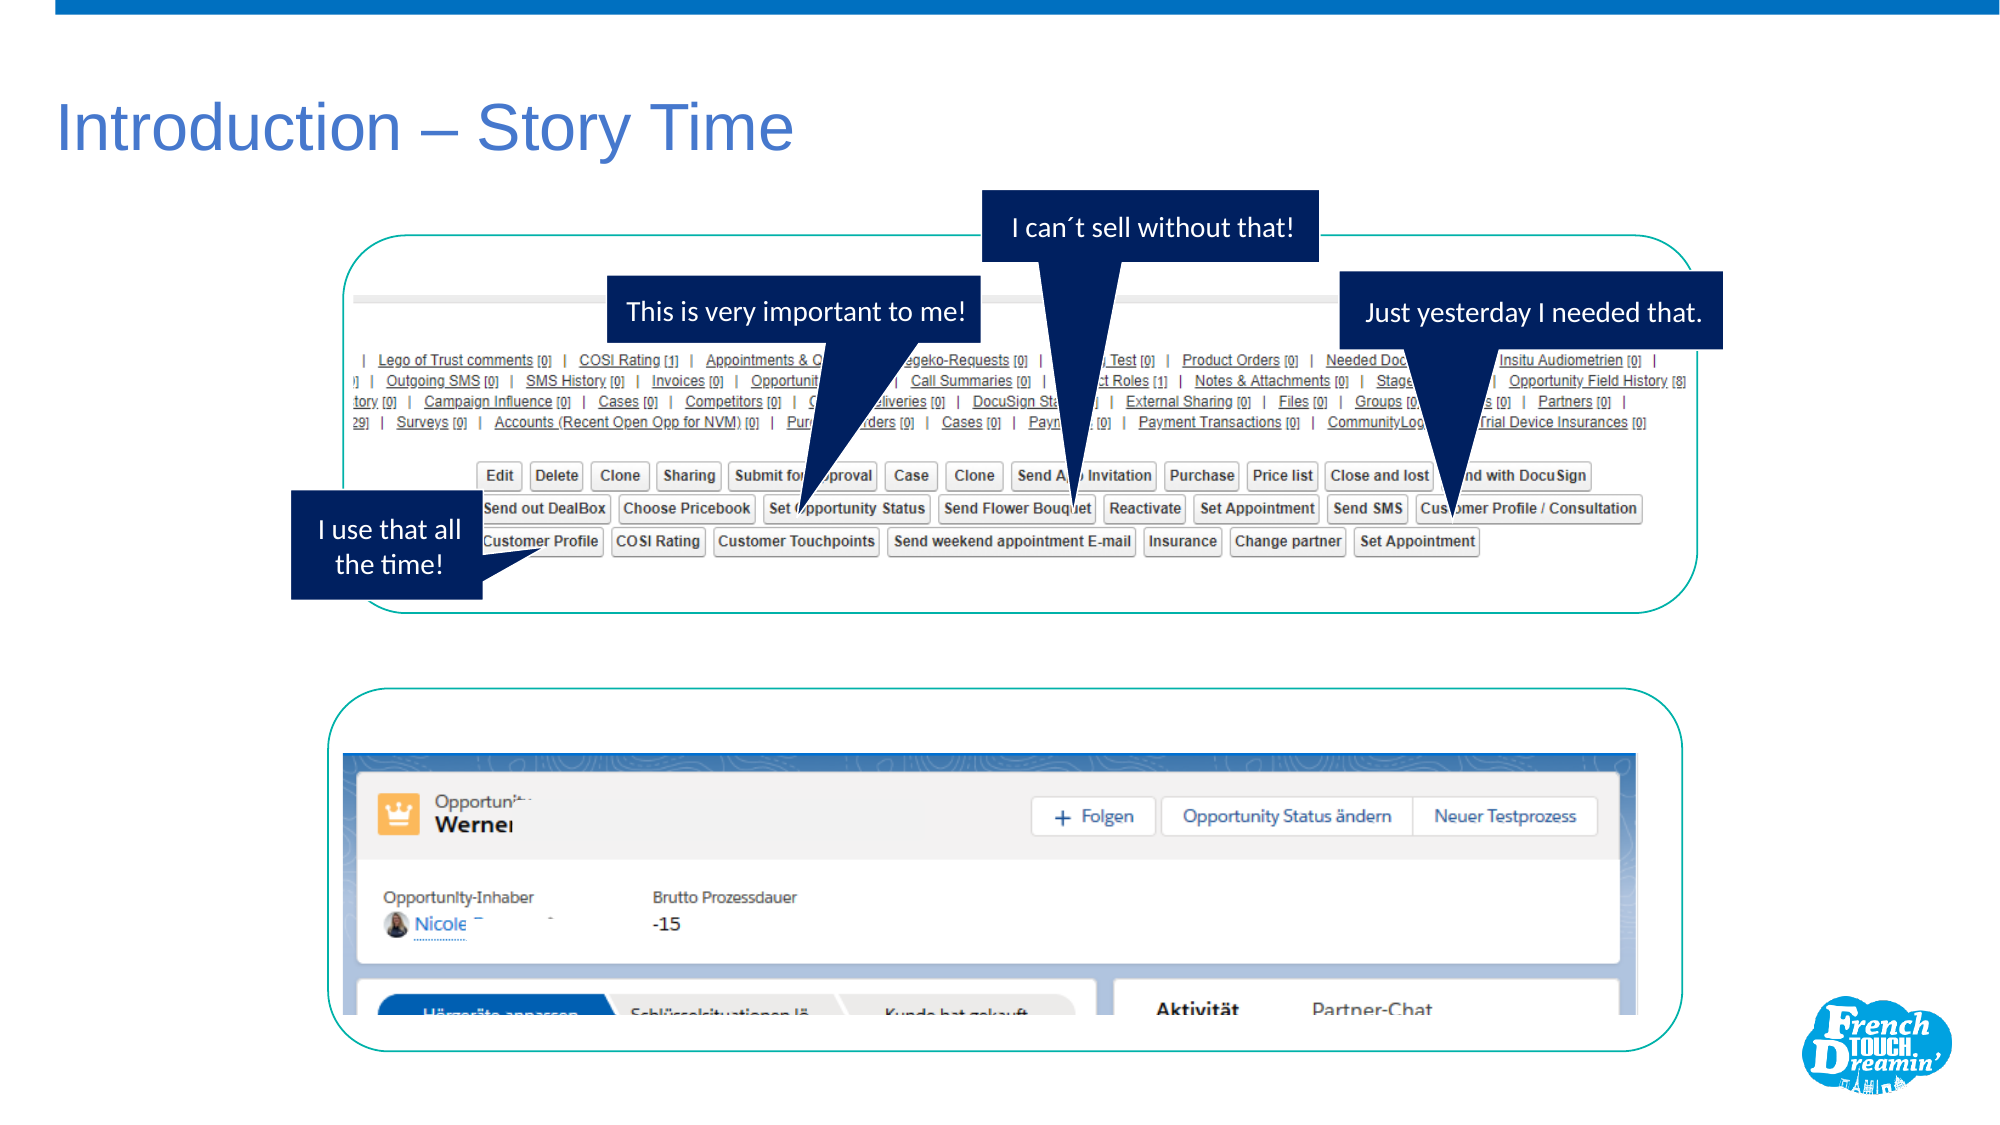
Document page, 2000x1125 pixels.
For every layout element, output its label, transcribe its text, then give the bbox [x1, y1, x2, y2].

text_box [368, 601, 1673, 614]
picture [1853, 996, 1952, 1033]
picture [1897, 1060, 1902, 1070]
picture [1875, 1060, 1886, 1070]
picture [1811, 1040, 1849, 1073]
picture [1920, 1060, 1925, 1070]
picture [1889, 1060, 1895, 1070]
picture [1926, 1060, 1931, 1070]
picture [1825, 1006, 1857, 1038]
picture [1802, 1062, 1867, 1095]
picture [1890, 1021, 1896, 1034]
picture [1862, 1038, 1910, 1055]
picture [1911, 1060, 1916, 1070]
picture [1863, 1062, 1870, 1070]
picture [1881, 1054, 1952, 1095]
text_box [327, 688, 1683, 1052]
picture [1853, 1021, 1860, 1034]
picture [1850, 1038, 1860, 1055]
picture [1802, 996, 1838, 1046]
picture [1882, 1021, 1888, 1034]
picture [1866, 1021, 1879, 1034]
picture [1904, 1060, 1908, 1070]
picture [1852, 1060, 1858, 1070]
picture [1914, 1013, 1921, 1034]
picture [1864, 1081, 1873, 1092]
picture [1922, 1021, 1928, 1034]
title Introduction – Story Time [55, 14, 1945, 164]
picture [1900, 1021, 1911, 1034]
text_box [289, 189, 1724, 601]
